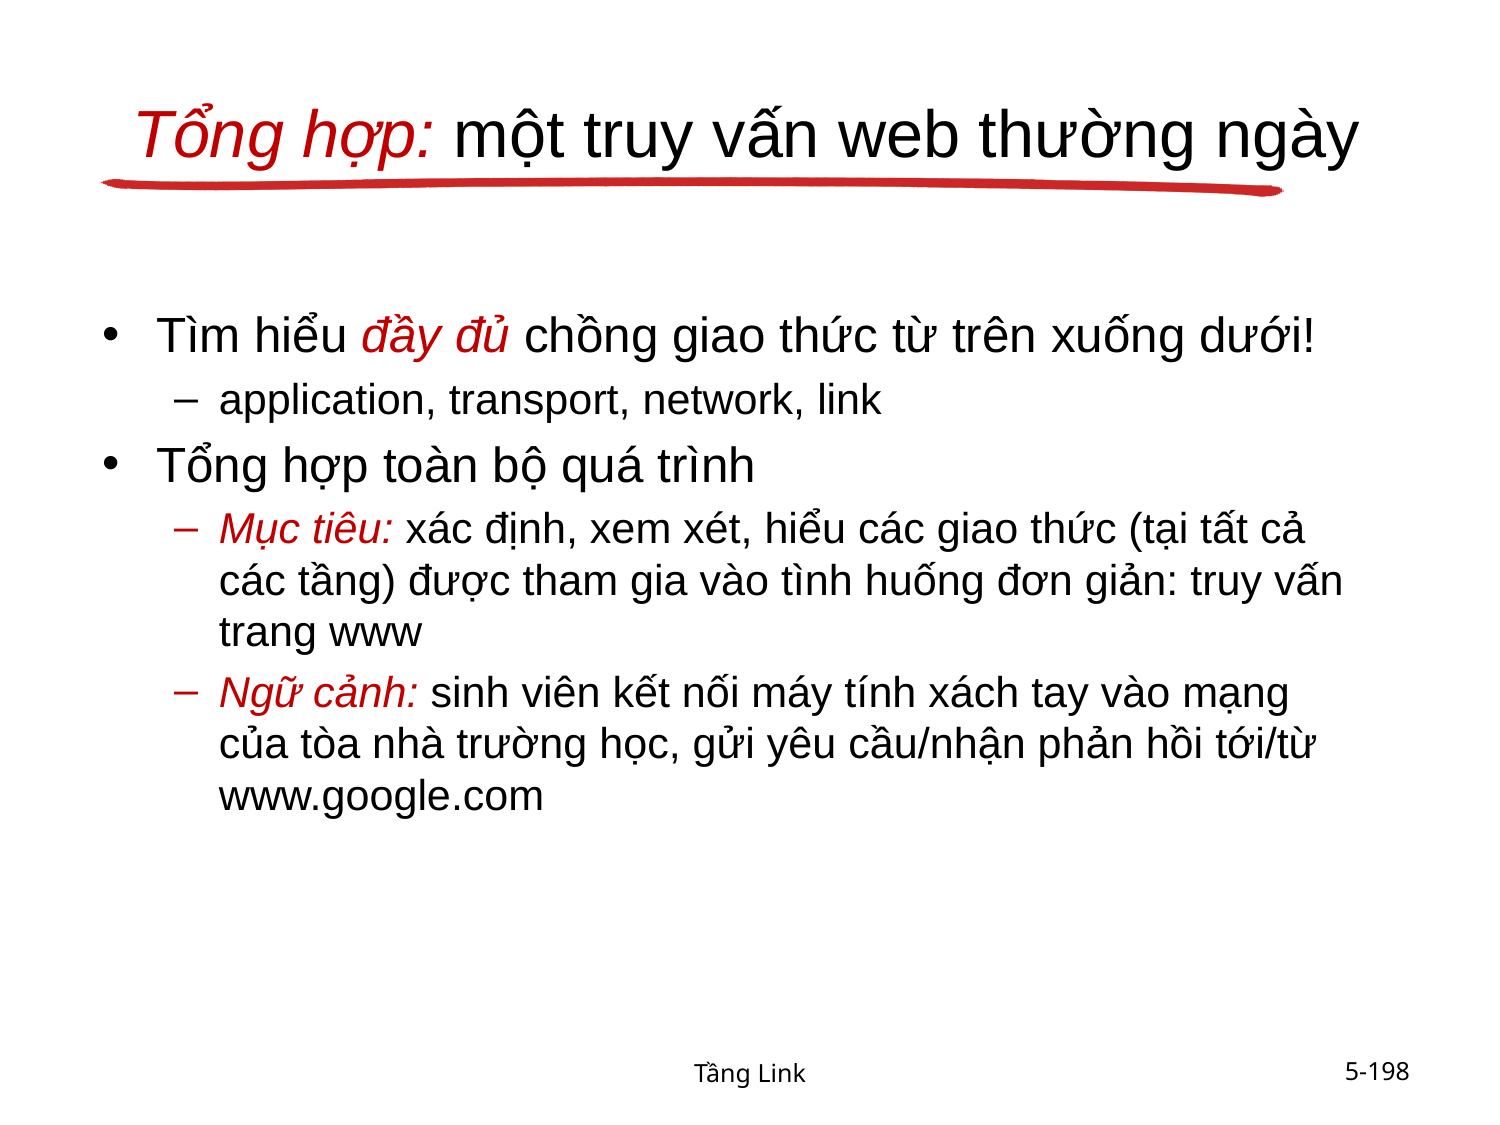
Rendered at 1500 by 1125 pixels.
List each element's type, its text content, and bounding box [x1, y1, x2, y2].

picture [96, 172, 1297, 202]
footer Tầng Link [512, 1042, 988, 1103]
title Tổng hợp: một truy vấn web thường ngày [87, 37, 1406, 225]
slide_number 5- [1074, 1042, 1425, 1103]
list Tìm hiểu đầy đủ chồng giao thức từ trên xuống dưới! application, transport, network, link Tổng hợp toàn bộ quá trình Mục tiêu: xác định, xem xét, hiểu các giao thức (tại tất cả các tầng) được tham gia vào tình huống đơn giản: truy vấn trang www Ngữ cảnh: sinh viên kết nối máy tính xách tay vào mạng của tòa nhà trường học, gửi yêu cầu/nhận phản hồi tới/từ www.google.com [87, 295, 1363, 829]
